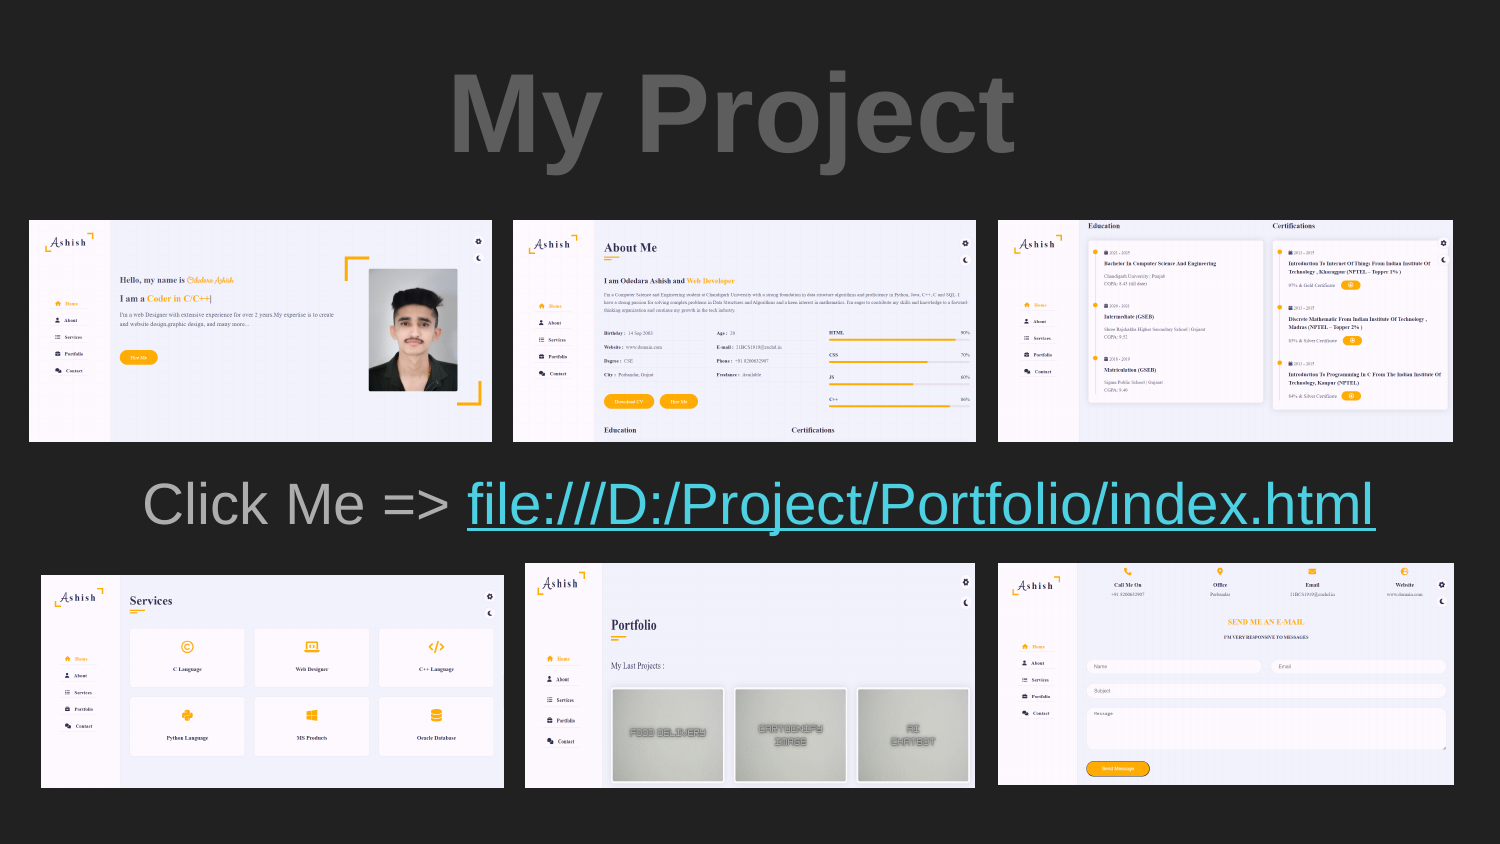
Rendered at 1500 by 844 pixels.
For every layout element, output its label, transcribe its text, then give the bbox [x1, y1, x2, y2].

picture [997, 220, 1453, 443]
picture [29, 220, 492, 443]
picture [525, 563, 975, 789]
picture [40, 575, 504, 788]
text_box My Project [383, 32, 1081, 182]
list Click Me => file:///D:/Project/Portfolio/index.html [51, 189, 1449, 750]
picture [997, 563, 1454, 785]
picture [513, 220, 976, 443]
